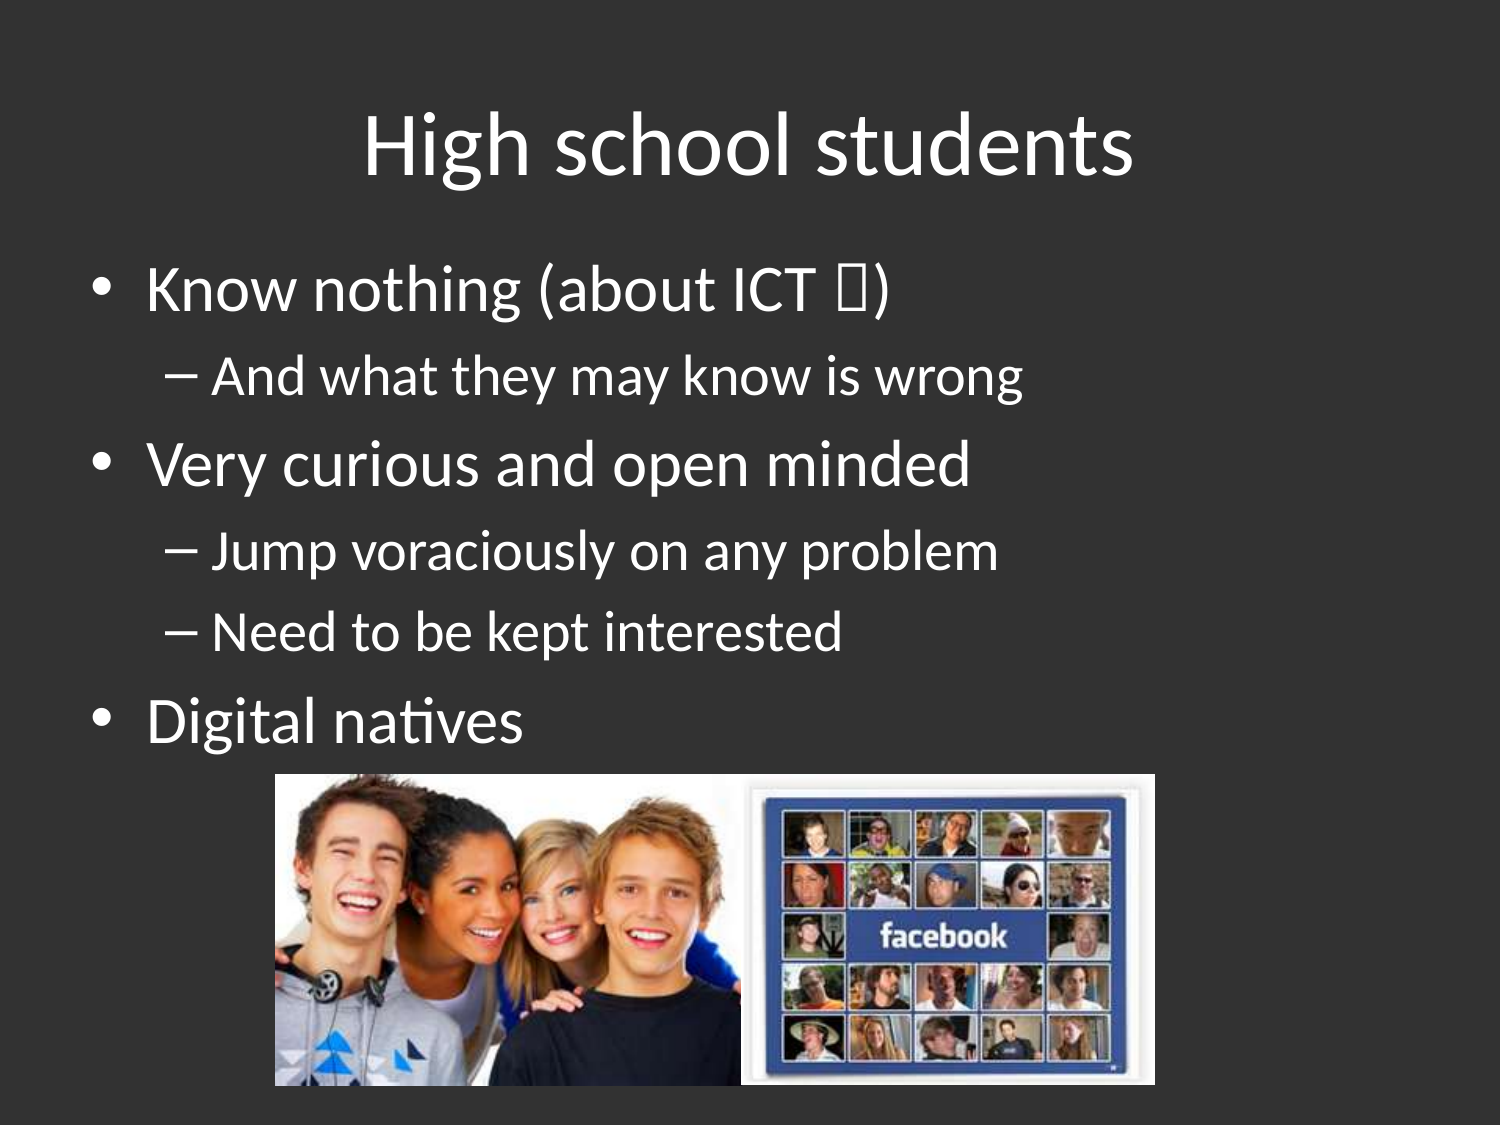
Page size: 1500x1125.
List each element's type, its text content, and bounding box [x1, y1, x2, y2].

picture [274, 774, 1155, 1087]
title High school students [75, 45, 1425, 233]
list Know nothing (about ICT ) And what they may know is wrong Very curious and open minded Jump voraciously on any problem Need to be kept interested Digital natives [75, 237, 1425, 980]
